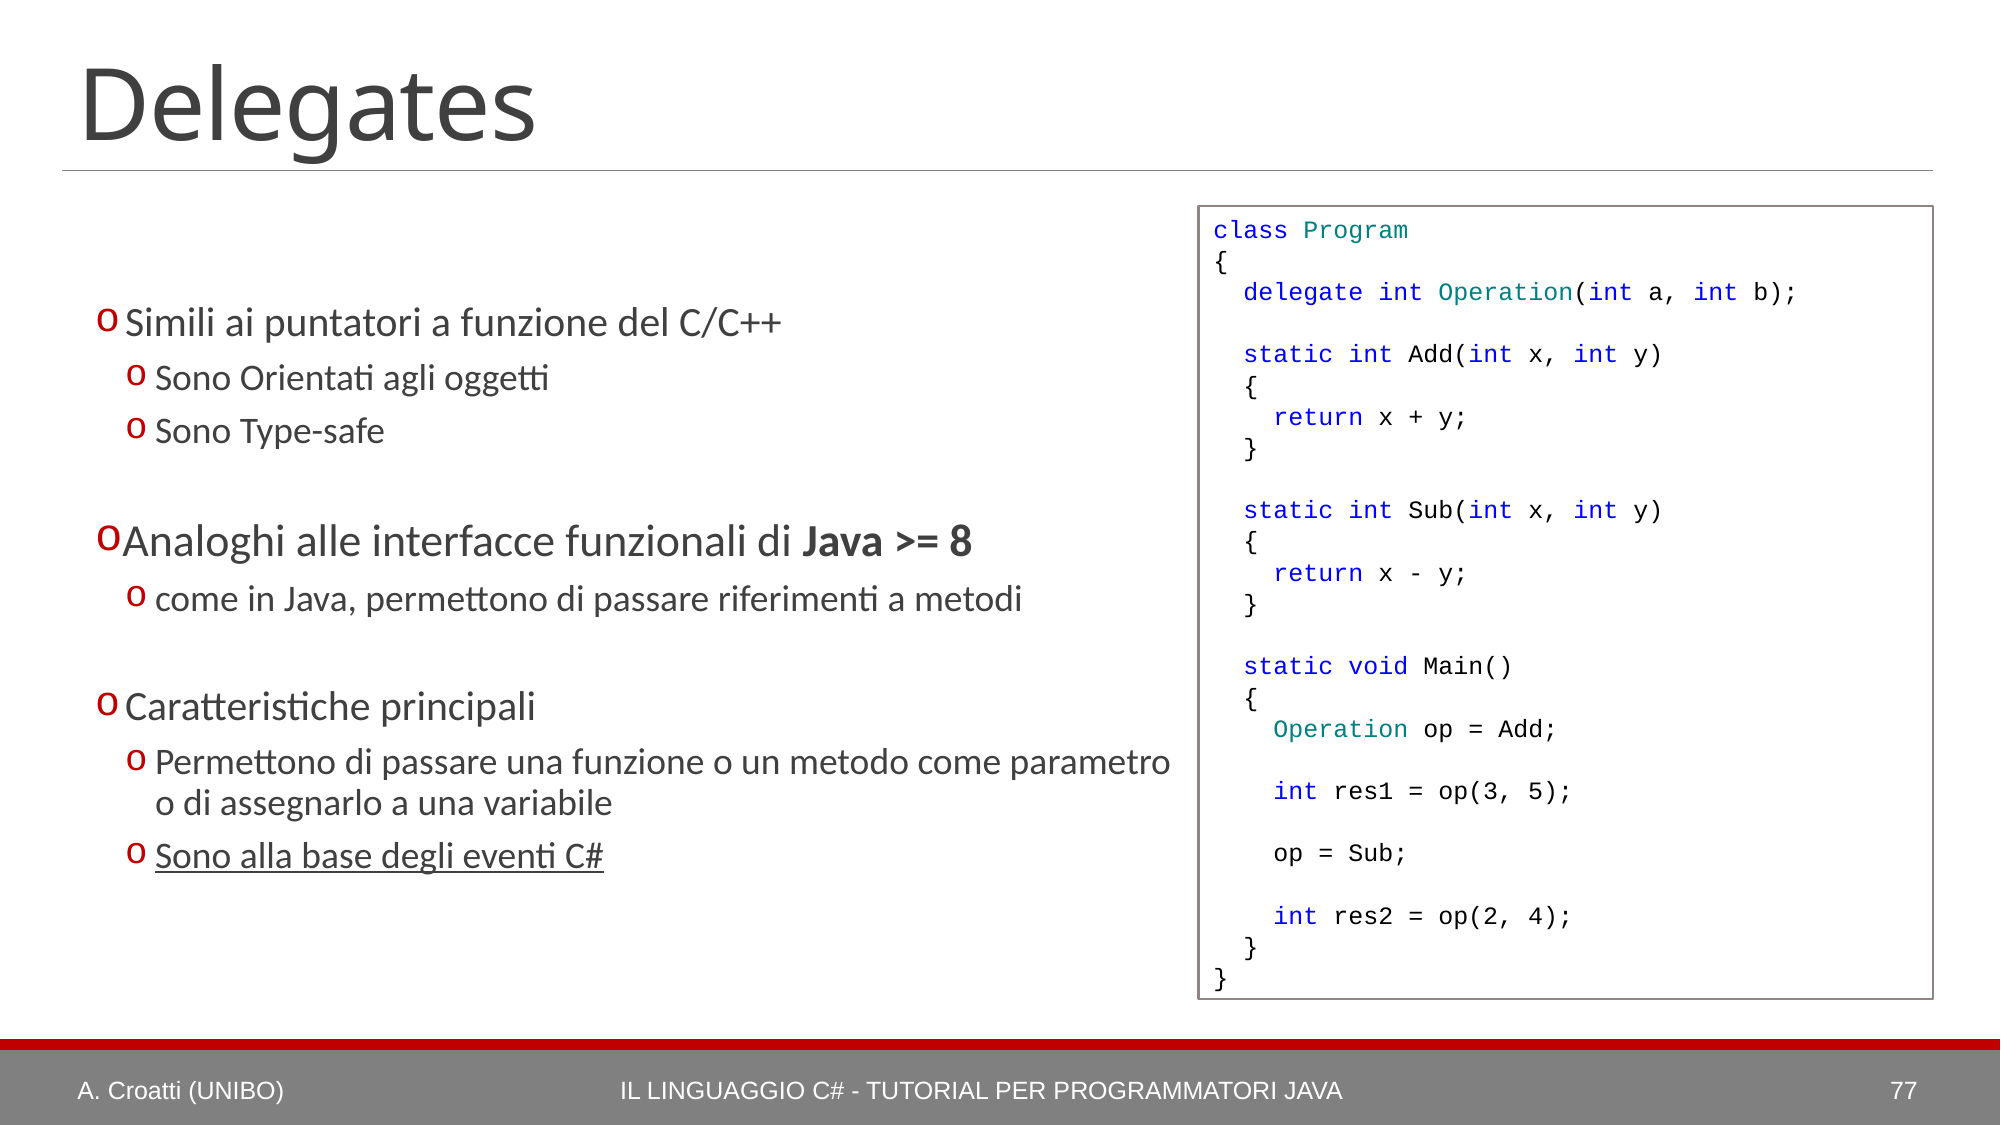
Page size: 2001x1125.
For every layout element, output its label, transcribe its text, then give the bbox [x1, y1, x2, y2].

slide_number 77 [1624, 1059, 1933, 1120]
title Delegates [62, 47, 1933, 169]
text_box Simili ai puntatori a funzione del C/C++ Sono Orientati agli oggetti Sono Type-safe Analoghi alle interfacce funzionali di Java >= 8 come in Java, permettono di passare riferimenti a metodi Caratteristiche principali Permettono di passare una funzione o un metodo come parametro o di assegnarlo a una variabile Sono alla base degli eventi C# [62, 292, 1182, 936]
slide_number A. Croatti (UNIBO) [62, 1059, 339, 1120]
text_box class Program { delegate int Operation(int a, int b); static int Add(int x, int y) { return x + y; } static int Sub(int x, int y) { return x - y; } static void Main() { Operation op = Add; int res1 = op(3, 5); op = Sub; int res2 = op(2, 4); } } [1197, 205, 1934, 1000]
footer Il Linguaggio C# - Tutorial per Programmatori Java [339, 1059, 1624, 1120]
